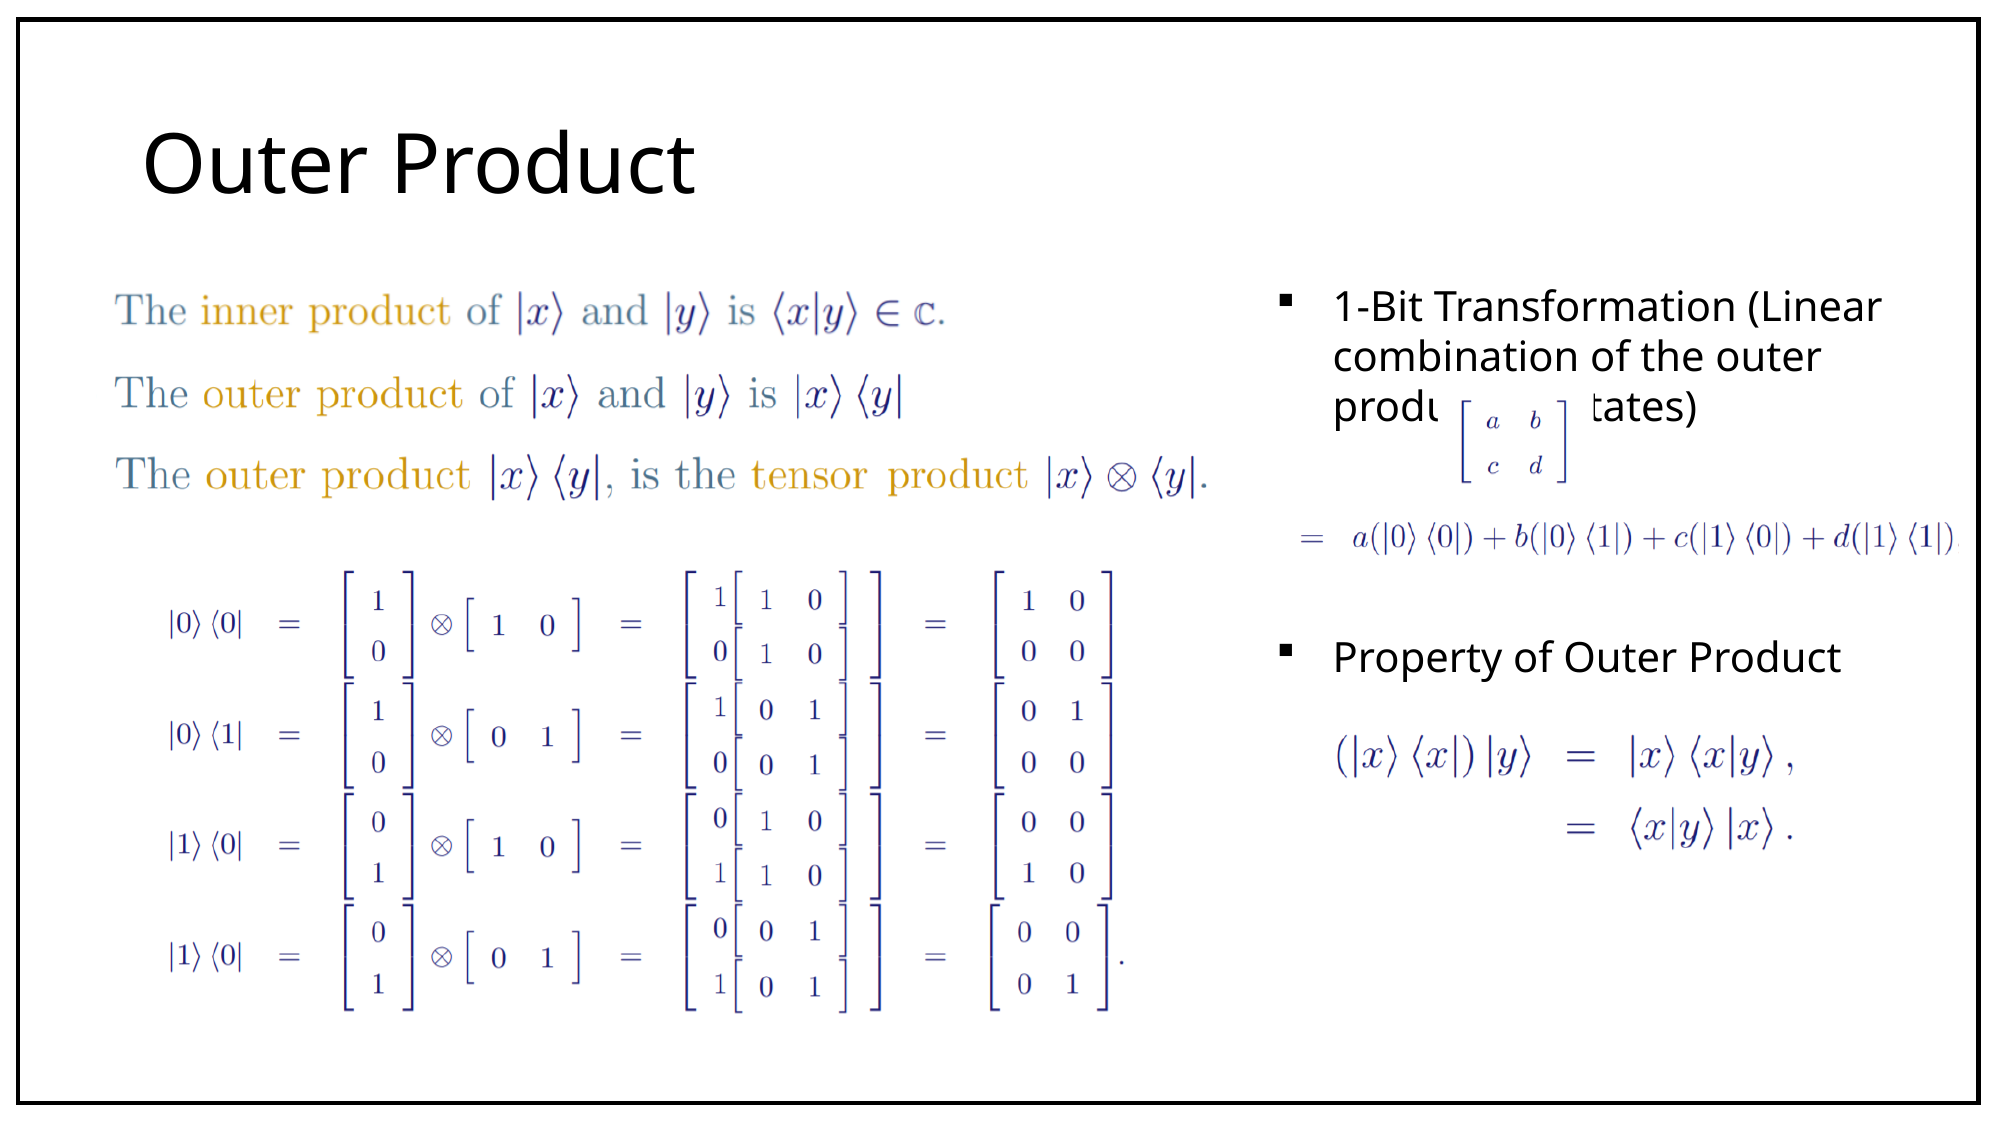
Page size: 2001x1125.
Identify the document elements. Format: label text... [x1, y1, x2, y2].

text_box 1-Bit Transformation (Linear combination of the outer products of states) Property of Outer Product [1261, 272, 1959, 738]
picture [1295, 386, 1959, 615]
picture [96, 349, 1225, 513]
picture [1320, 720, 1834, 860]
picture [144, 547, 1136, 1023]
text_box [17, 19, 1980, 1104]
picture [101, 269, 962, 344]
